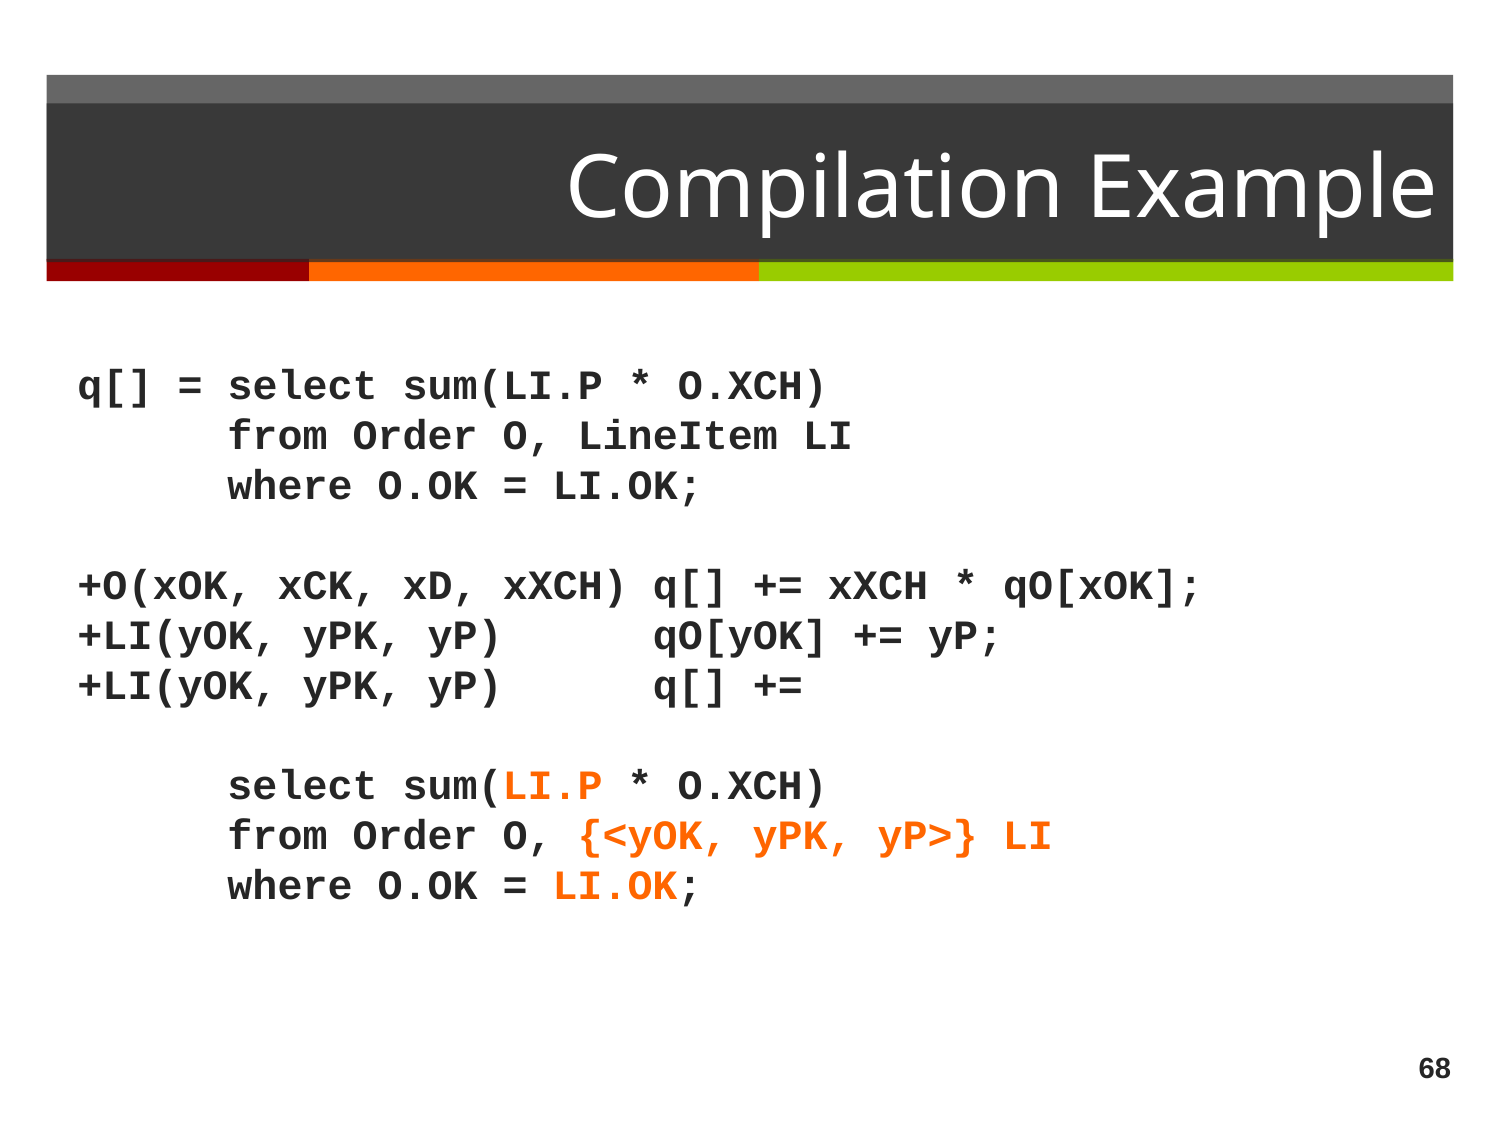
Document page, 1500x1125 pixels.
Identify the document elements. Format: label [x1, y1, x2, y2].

title [46, 103, 1454, 263]
list [62, 349, 1454, 1006]
